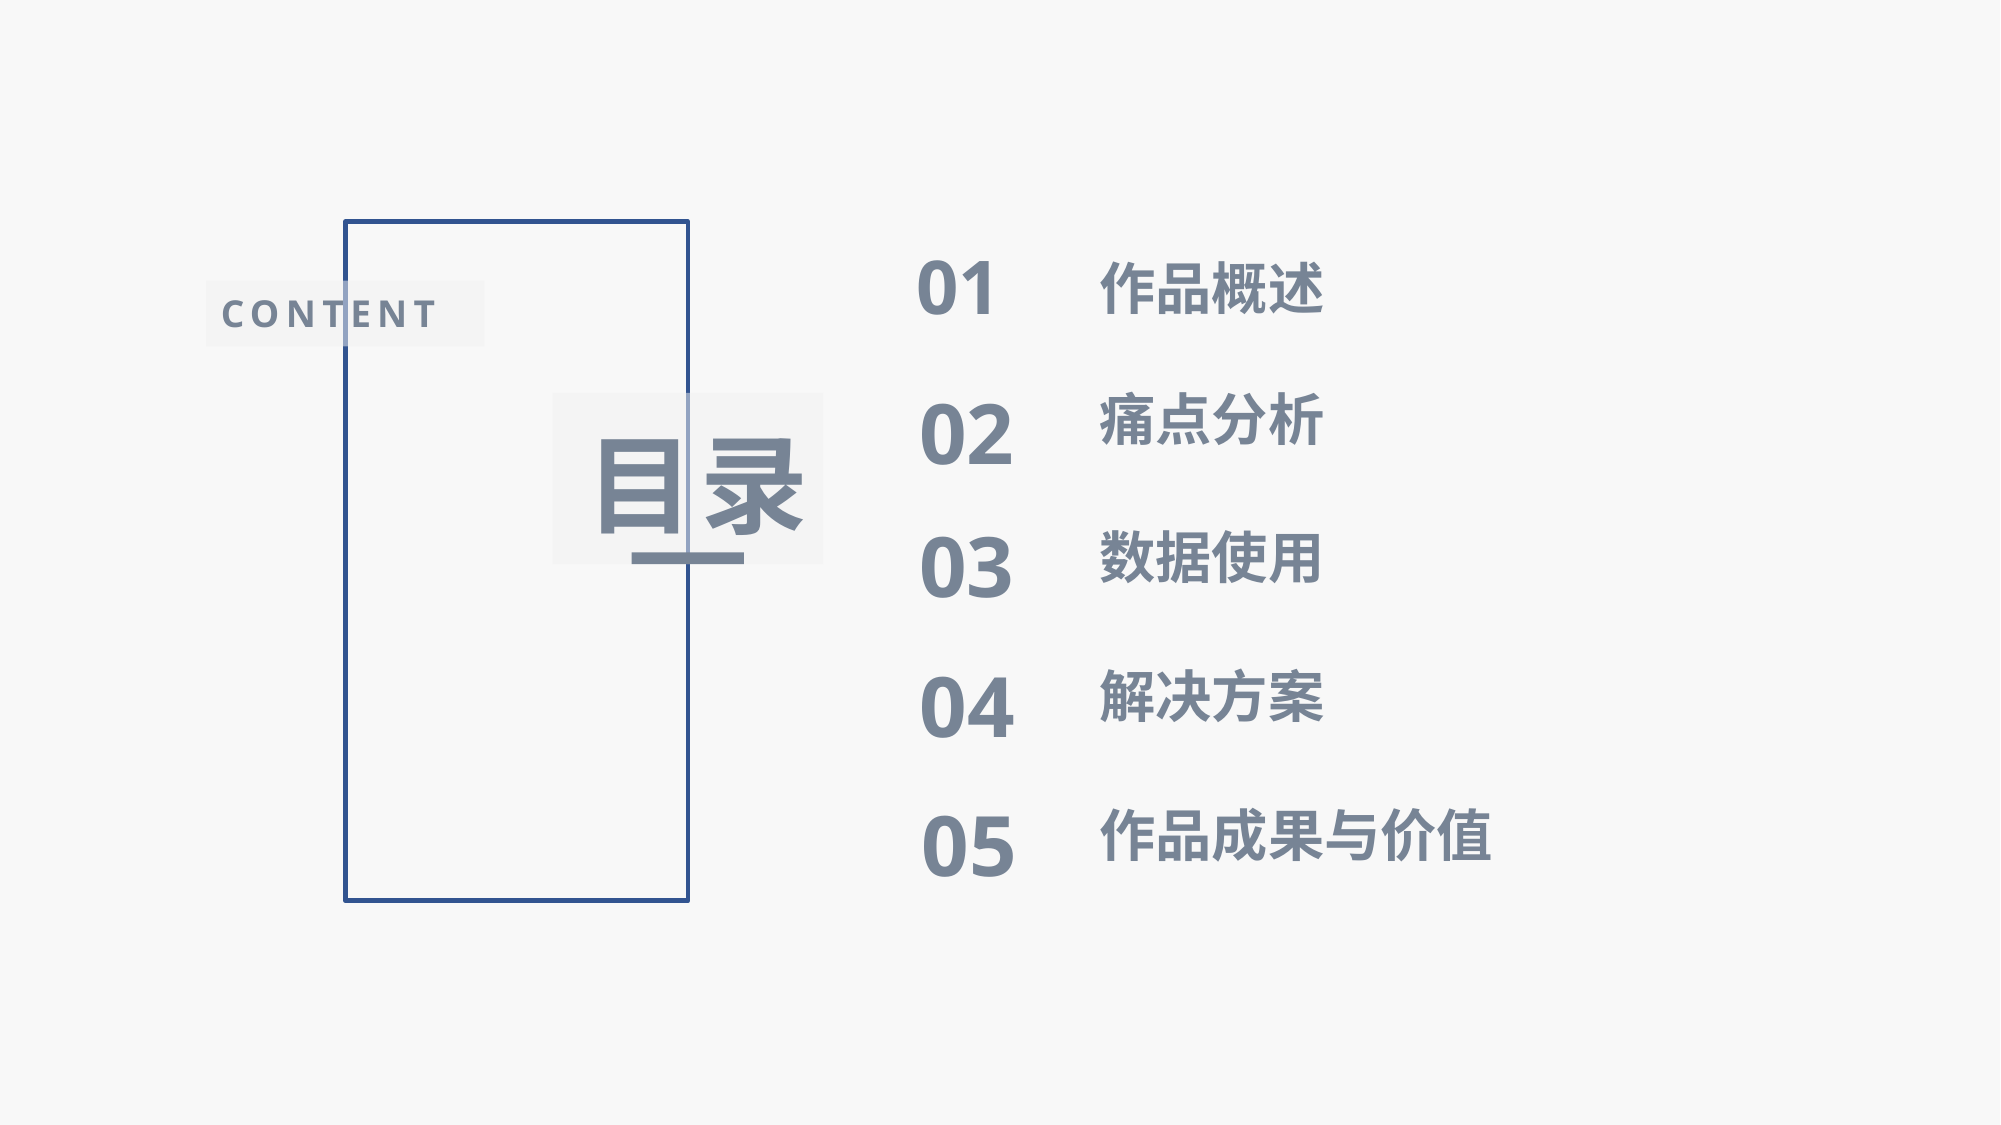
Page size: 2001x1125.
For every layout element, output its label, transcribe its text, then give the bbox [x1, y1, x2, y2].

text_box CONTENT [206, 280, 485, 347]
text_box 02 [904, 373, 1023, 490]
text_box 01 [902, 228, 1010, 345]
text_box 03 [904, 506, 1025, 623]
text_box 数据使用 [1040, 550, 1691, 591]
text_box 目录 [552, 392, 824, 565]
text_box [345, 221, 688, 901]
text_box 痛点分析 [1040, 411, 1691, 452]
text_box [631, 552, 744, 565]
text_box 04 [904, 646, 1023, 763]
text_box 作品成果与价值 [1040, 828, 1691, 868]
text_box 作品概述 [1040, 280, 1691, 321]
text_box 解决方案 [1040, 688, 1691, 729]
text_box 05 [907, 784, 1025, 901]
